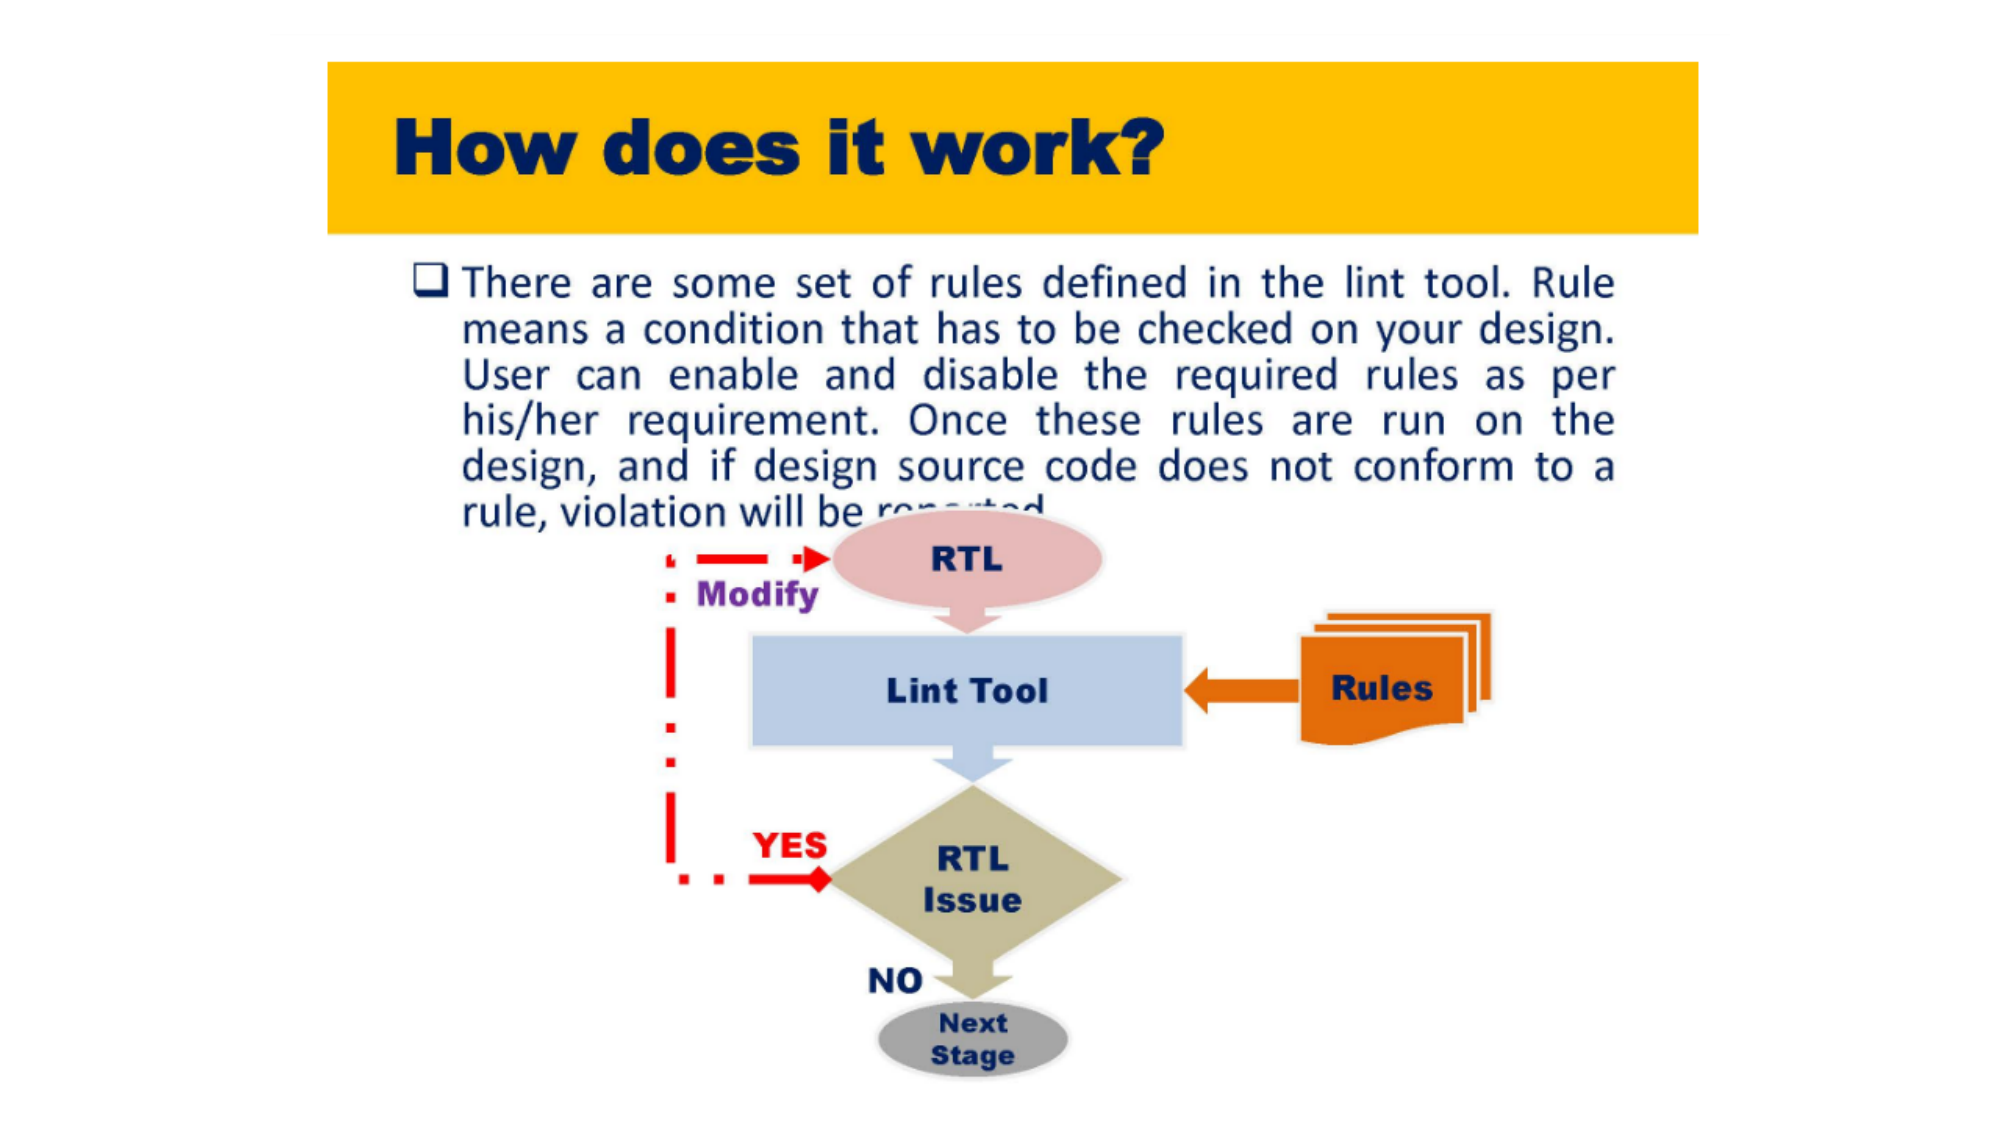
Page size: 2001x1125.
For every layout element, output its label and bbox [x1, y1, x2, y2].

picture [270, 34, 1730, 1091]
